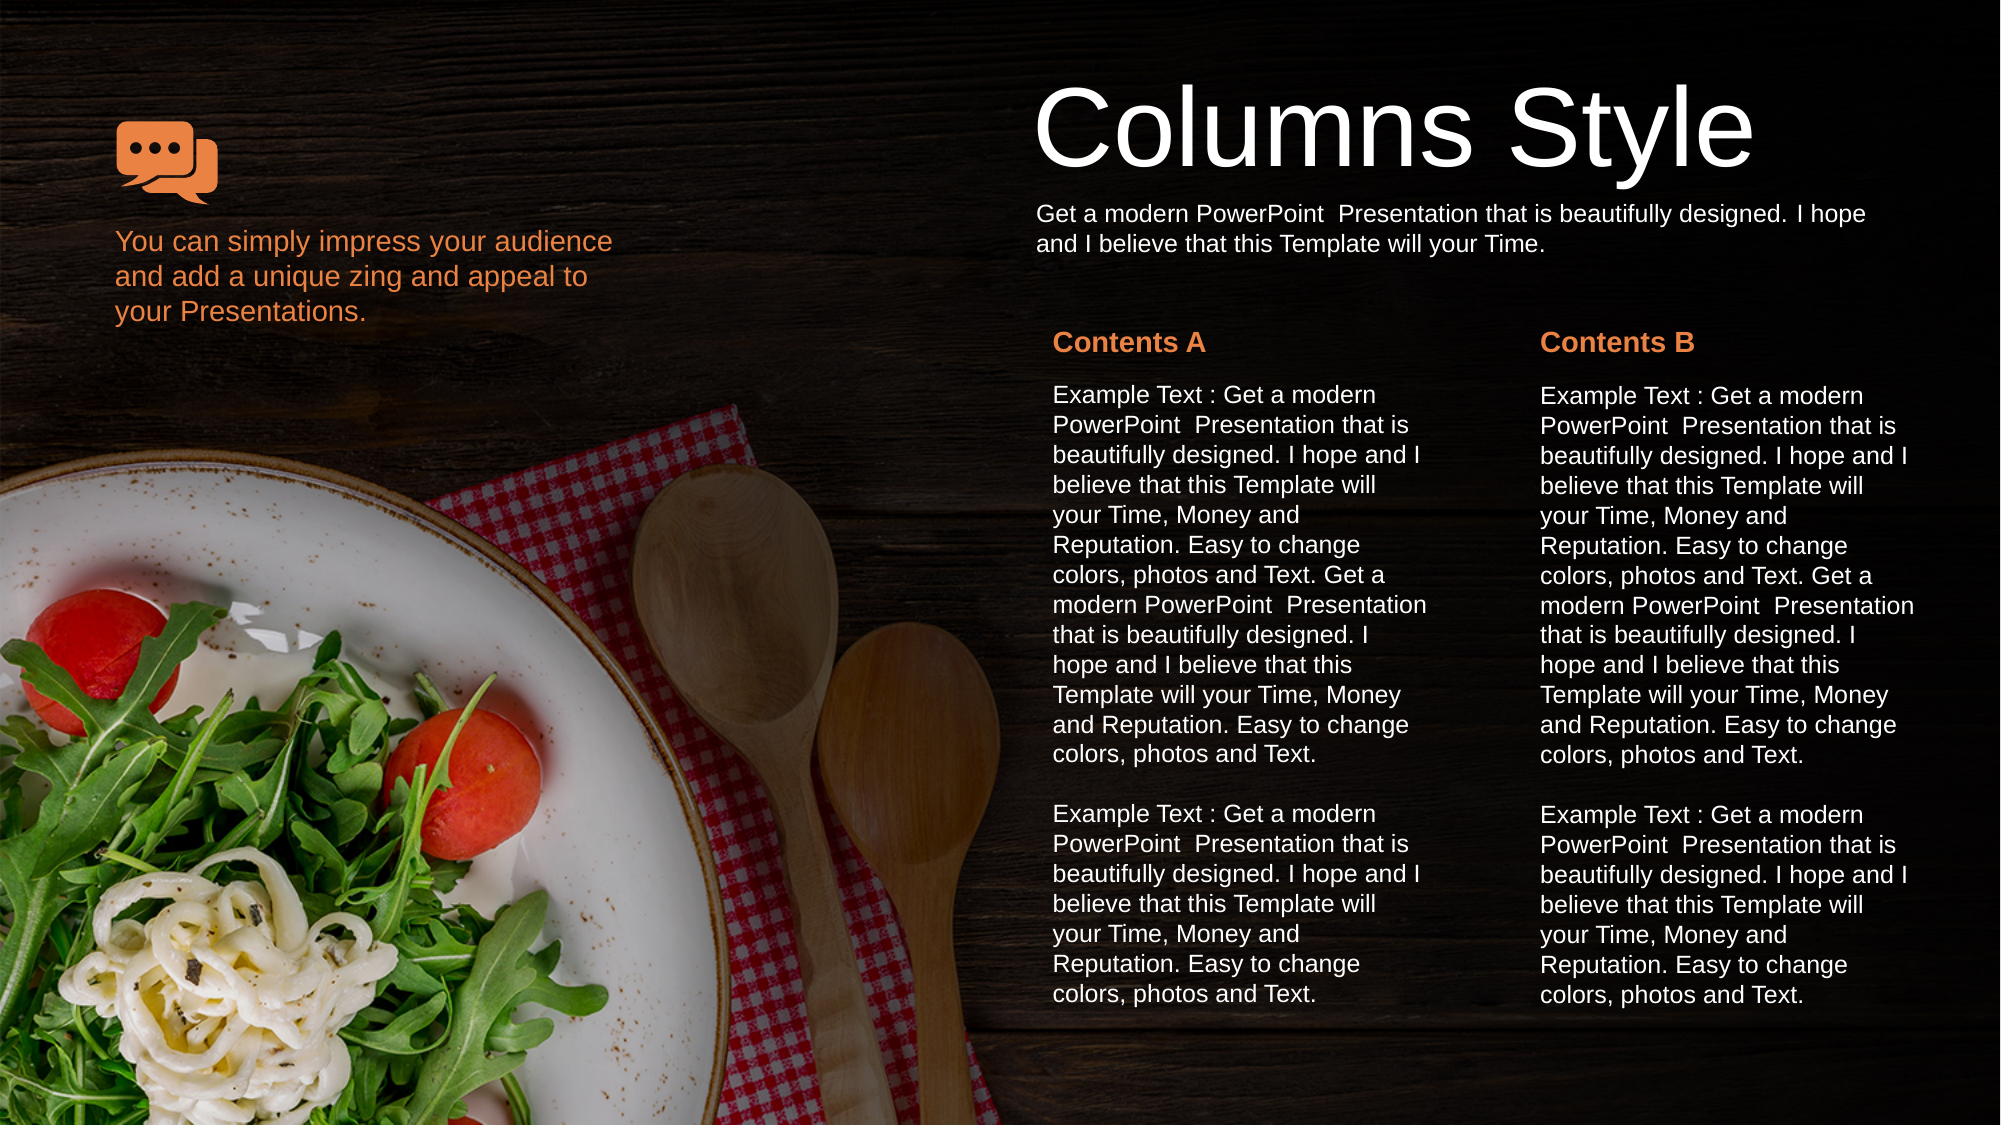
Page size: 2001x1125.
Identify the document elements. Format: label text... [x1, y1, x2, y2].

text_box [1037, 316, 1447, 1023]
text_box Get a modern PowerPoint Presentation that is beautifully designed. I hope and I believe that this Template will your Time. [1021, 189, 1889, 265]
text_box Columns Style [1017, 46, 1889, 197]
picture [0, 0, 2001, 1125]
text_box [115, 120, 219, 206]
text_box You can simply impress your audience and add a unique zing and appeal to your Presentations. [100, 215, 654, 322]
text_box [1525, 316, 1934, 1024]
